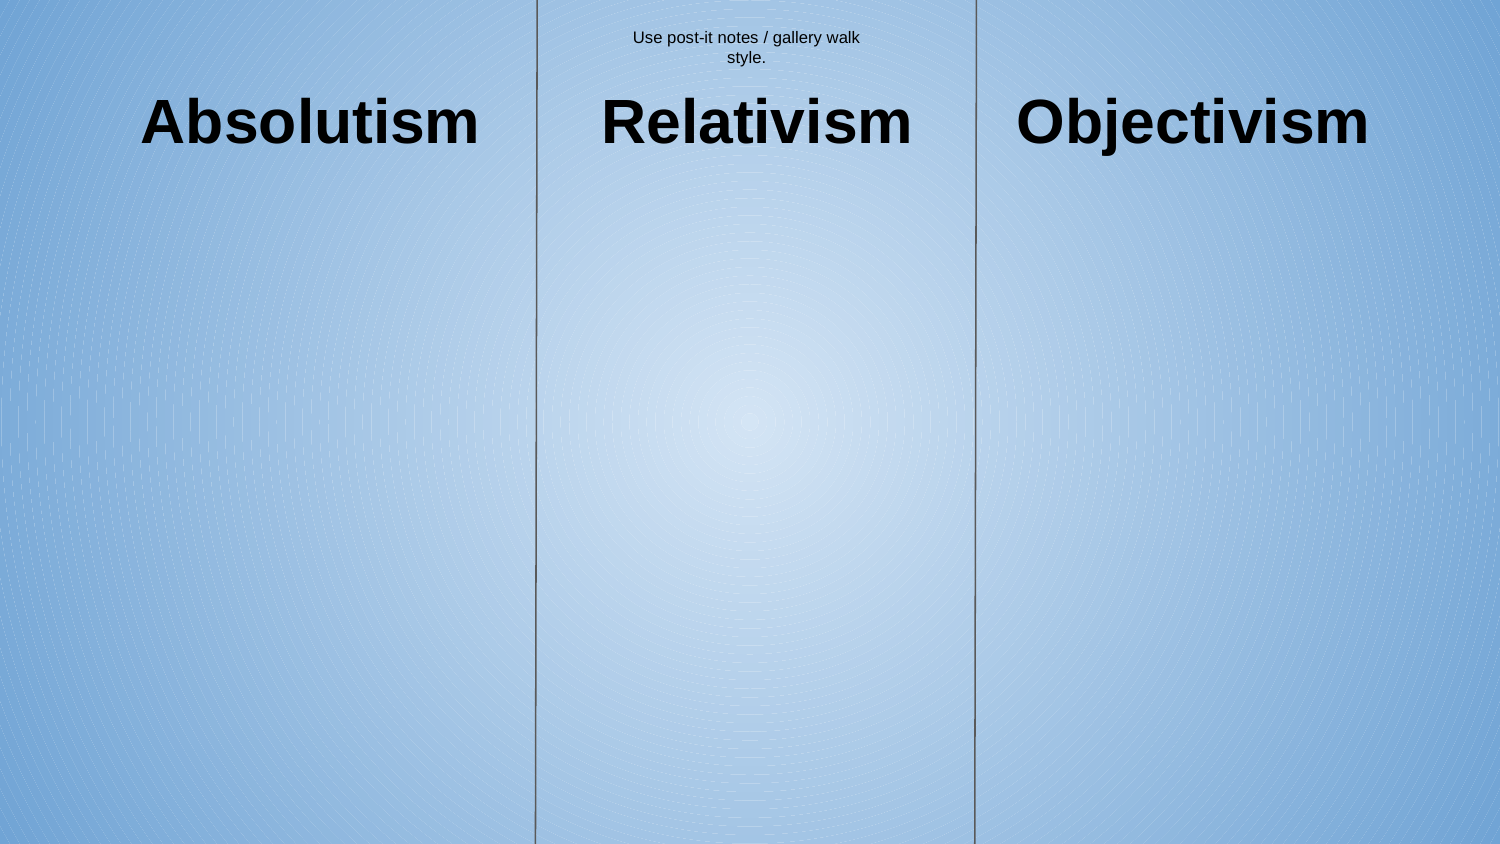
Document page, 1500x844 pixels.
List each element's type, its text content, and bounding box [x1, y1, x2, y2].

title Absolutism Relativism Objectivism [981, 66, 1500, 161]
title Absolutism Relativism Objectivism [12, 66, 530, 161]
text_box Use post-it notes / gallery walk style. [596, 12, 897, 54]
title Absolutism Relativism Objectivism [543, 66, 969, 161]
